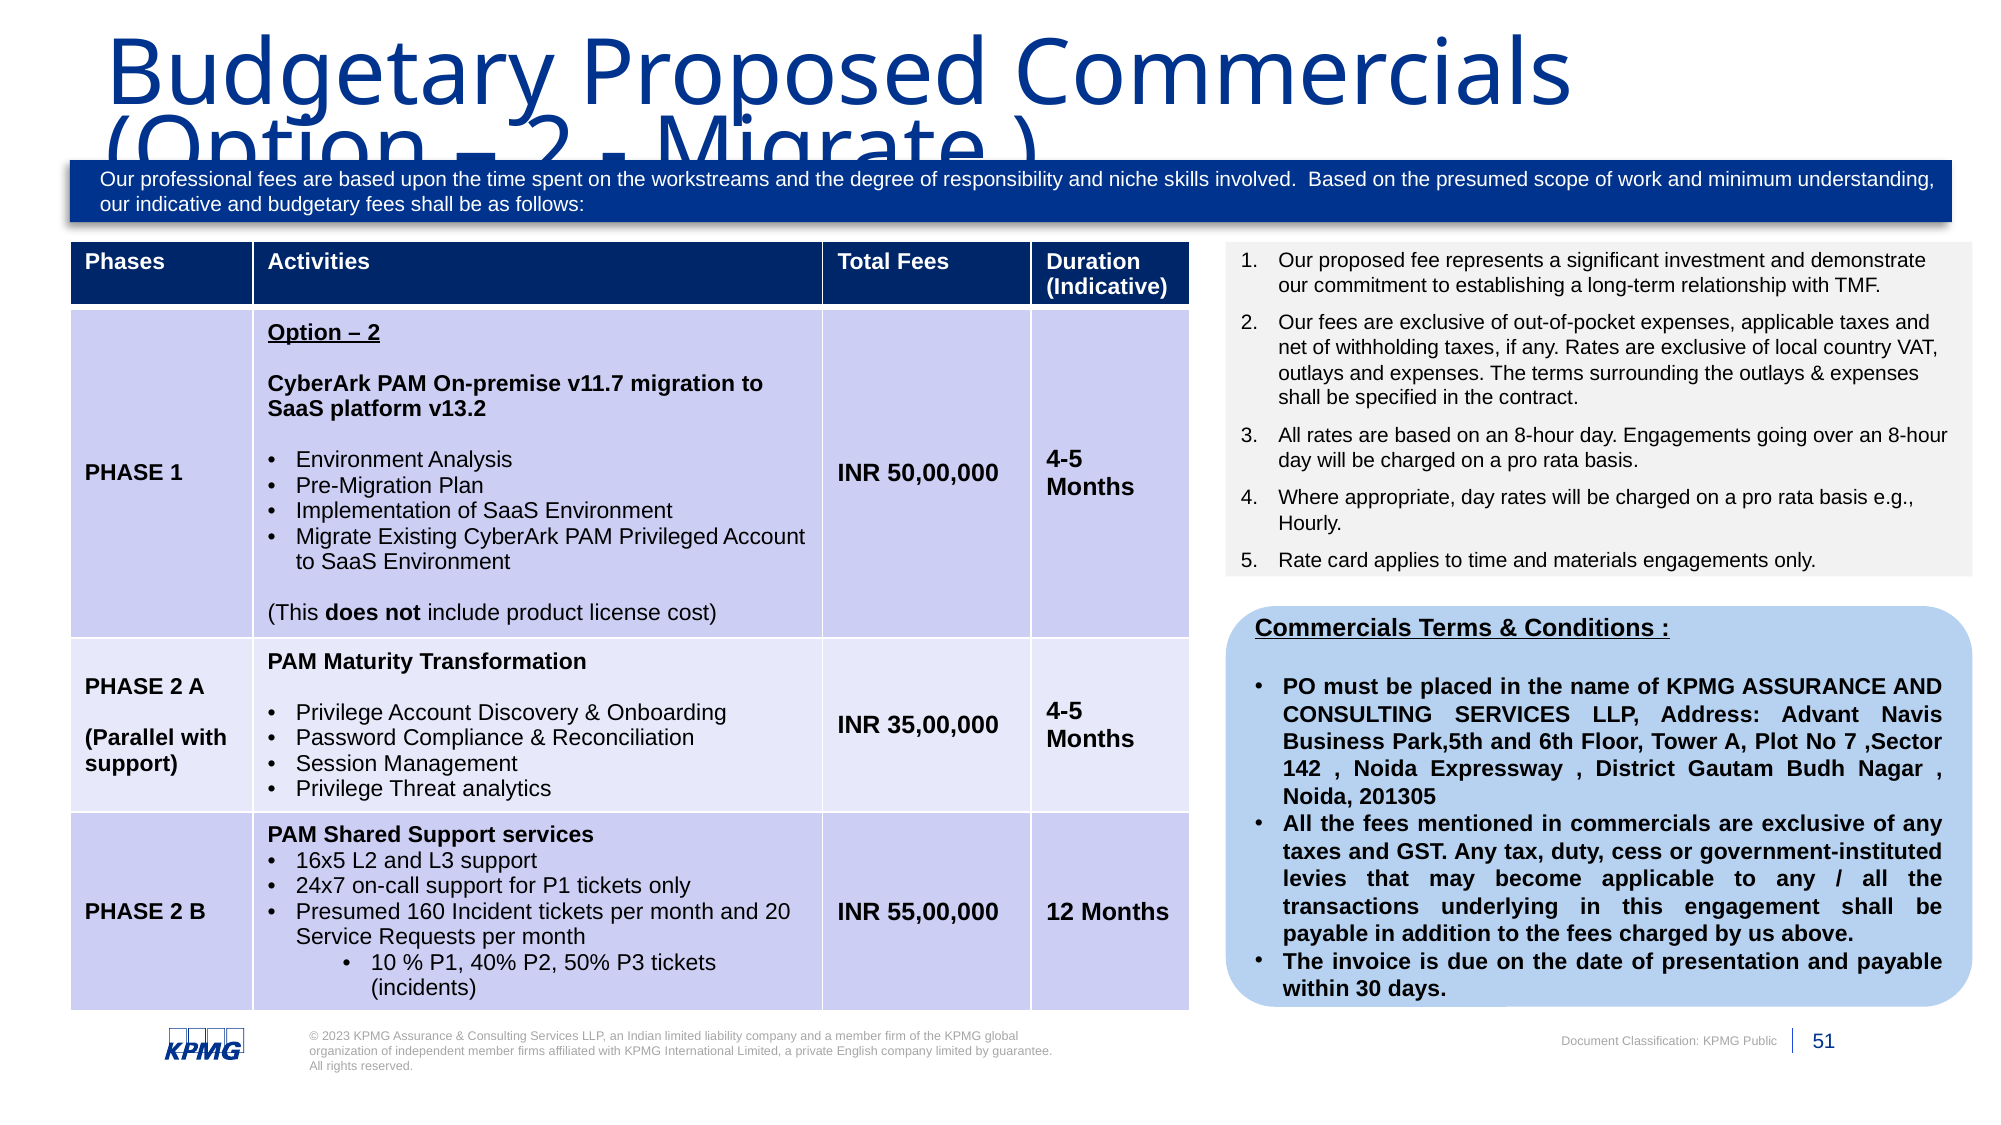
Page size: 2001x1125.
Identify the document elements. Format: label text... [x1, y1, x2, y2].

table_header Total Fees [823, 242, 1030, 304]
text_box Our proposed fee represents a significant investment and demonstrate our commitment to establishing a long-term relationship with TMF. Our fees are exclusive of out-of-pocket expenses, applicable taxes and net of withholding taxes, if any. Rates are exclusive of local country VAT, outlays and expenses. The terms surrounding the outlays & expenses shall be specified in the contract. All rates are based on an 8-hour day. Engagements going over an 8-hour day will be charged on a pro rata basis. Where appropriate, day rates will be charged on a pro rata basis e.g., Hourly. Rate card applies to time and materials engagements only. [1225, 241, 1973, 577]
table_cell 12 Months [1032, 813, 1189, 1010]
text_box Our professional fees are based upon the time spent on the workstreams and the degree of responsibility and niche skills involved. Based on the presumed scope of work and minimum understanding, our indicative and budgetary fees shall be as follows: [69, 160, 1952, 223]
table_header Activities [254, 242, 822, 304]
table_cell 4-5 Months [1032, 639, 1189, 811]
table_cell INR 35,00,000 [823, 639, 1030, 811]
table_cell PAM Maturity Transformation Privilege Account Discovery & Onboarding Password Compliance & Reconciliation Session Management Privilege Threat analytics [254, 639, 822, 811]
table_cell PHASE 2 A (Parallel with support) [71, 639, 252, 811]
text_box Commercials Terms & Conditions : PO must be placed in the name of KPMG ASSURANCE AND CONSULTING SERVICES LLP, Address: Advant Navis Business Park,5th and 6th Floor, Tower A, Plot No 7 ,Sector 142 , Noida Expressway , District Gautam Budh Nagar , Noida, 201305 All the fees mentioned in commercials are exclusive of any taxes and GST. Any tax, duty, cess or government-instituted levies that may become applicable to any / all the transactions underlying in this engagement shall be payable in addition to the fees charged by us above. The invoice is due on the date of presentation and payable within 30 days. [1225, 606, 1973, 1007]
table_cell PAM Shared Support services 16x5 L2 and L3 support 24x7 on-call support for P1 tickets only Presumed 160 Incident tickets per month and 20 Service Requests per month 10 % P1, 40% P2, 50% P3 tickets (incidents) [254, 813, 822, 1010]
table_cell 4-5 Months [1032, 310, 1189, 637]
table_cell INR 50,00,000 [823, 310, 1030, 637]
table_header Duration (Indicative) [1032, 242, 1189, 304]
table_cell INR 55,00,000 [823, 813, 1030, 1010]
table_cell PHASE 2 B [71, 813, 252, 1010]
table_cell Option – 2 CyberArk PAM On-premise v11.7 migration to SaaS platform v13.2 Environment Analysis Pre-Migration Plan Implementation of SaaS Environment Migrate Existing CyberArk PAM Privileged Account to SaaS Environment (This does not include product license cost) [254, 310, 822, 637]
table_header Phases [71, 242, 252, 304]
table_cell PHASE 1 [71, 310, 252, 637]
title Budgetary Proposed Commercials (Option – 2 - Migrate ) [105, 42, 1780, 131]
